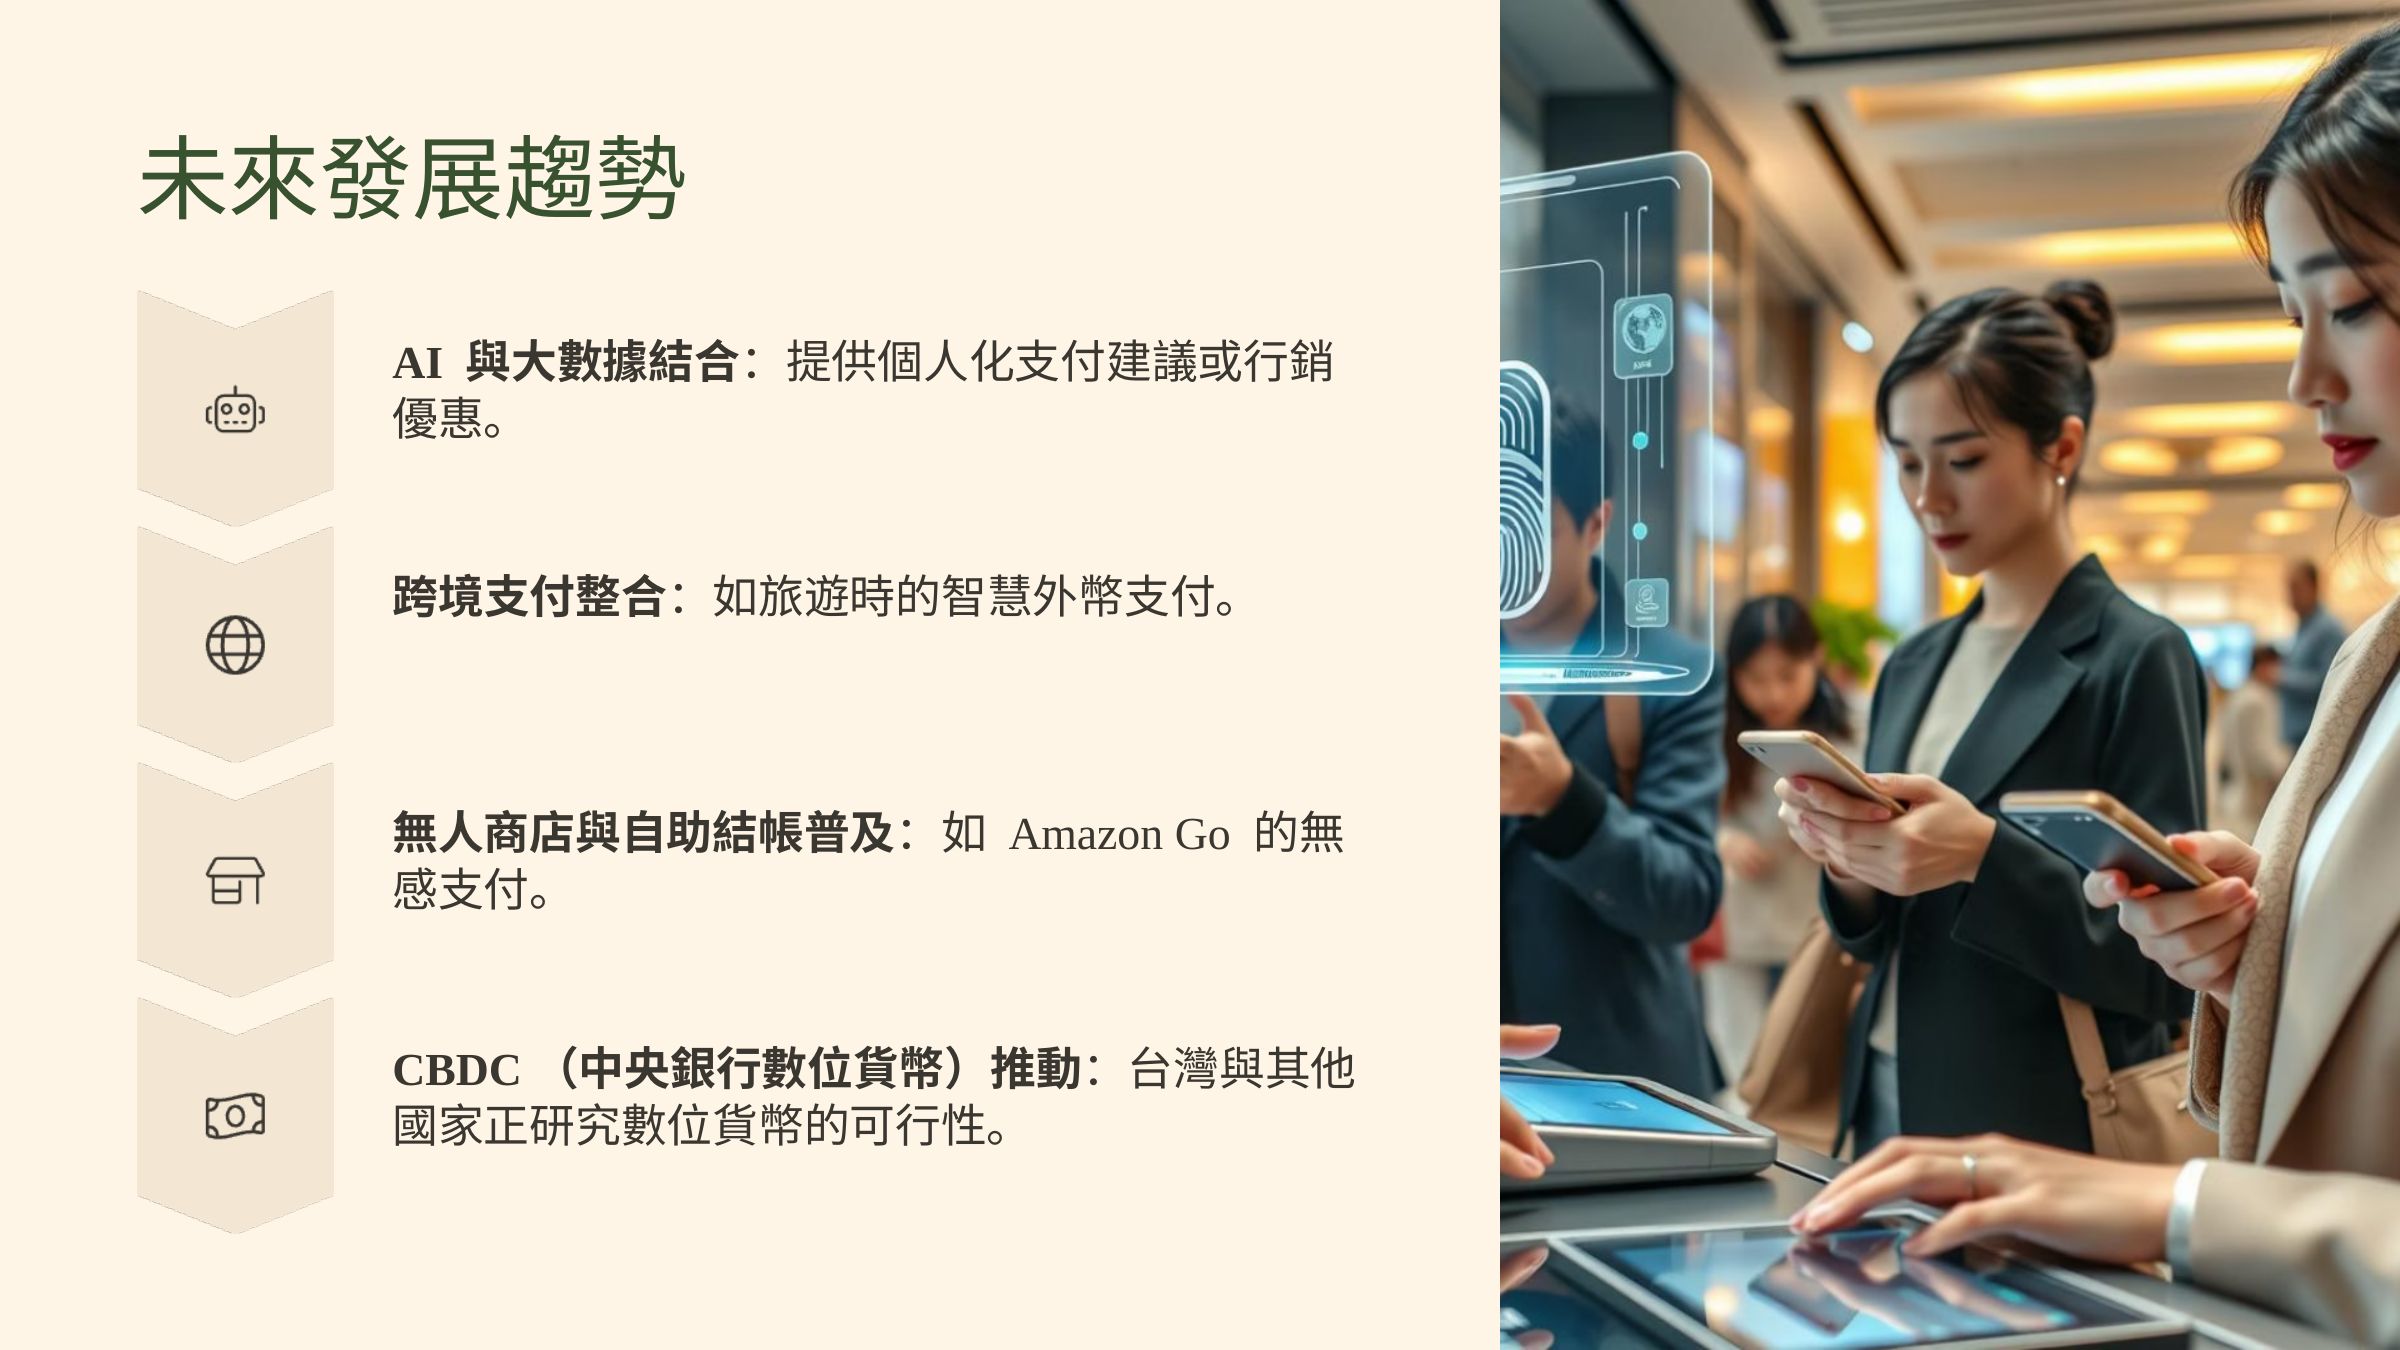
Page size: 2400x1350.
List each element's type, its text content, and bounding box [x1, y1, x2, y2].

text_box CBDC（中央銀行數位貨幣）推動：台灣與其他國家正研究數位貨幣的可行性。 [392, 1037, 1363, 1153]
text_box 無人商店與自助結帳普及：如 Amazon Go 的無感支付。 [392, 801, 1363, 917]
text_box AI 與大數據結合：提供個人化支付建議或行銷優惠。 [392, 330, 1363, 446]
picture [1499, 0, 2400, 1350]
picture [137, 290, 334, 1234]
text_box 未來發展趨勢 [137, 116, 1062, 232]
text_box 跨境支付整合：如旅遊時的智慧外幣支付。 [392, 565, 1270, 624]
